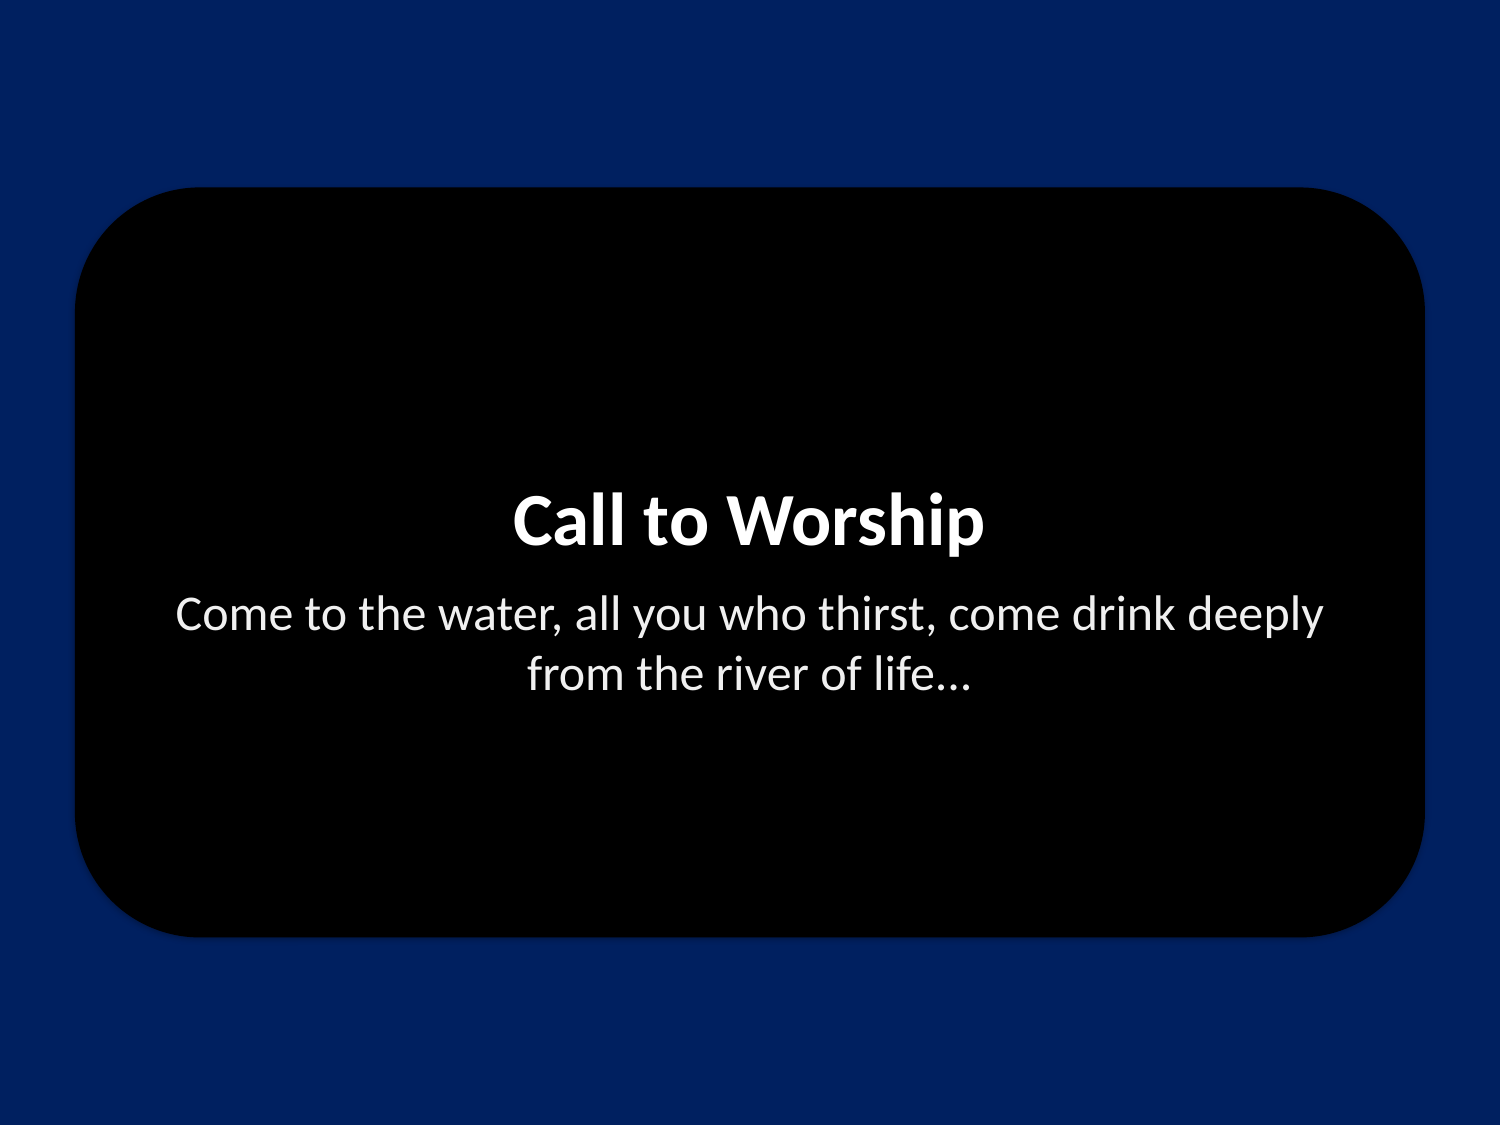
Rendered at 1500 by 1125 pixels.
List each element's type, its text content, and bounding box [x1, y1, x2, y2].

text_box Call to Worship Come to the water, all you who thirst, come drink deeply from the river of life... [119, 417, 1380, 708]
text_box [74, 186, 1426, 939]
